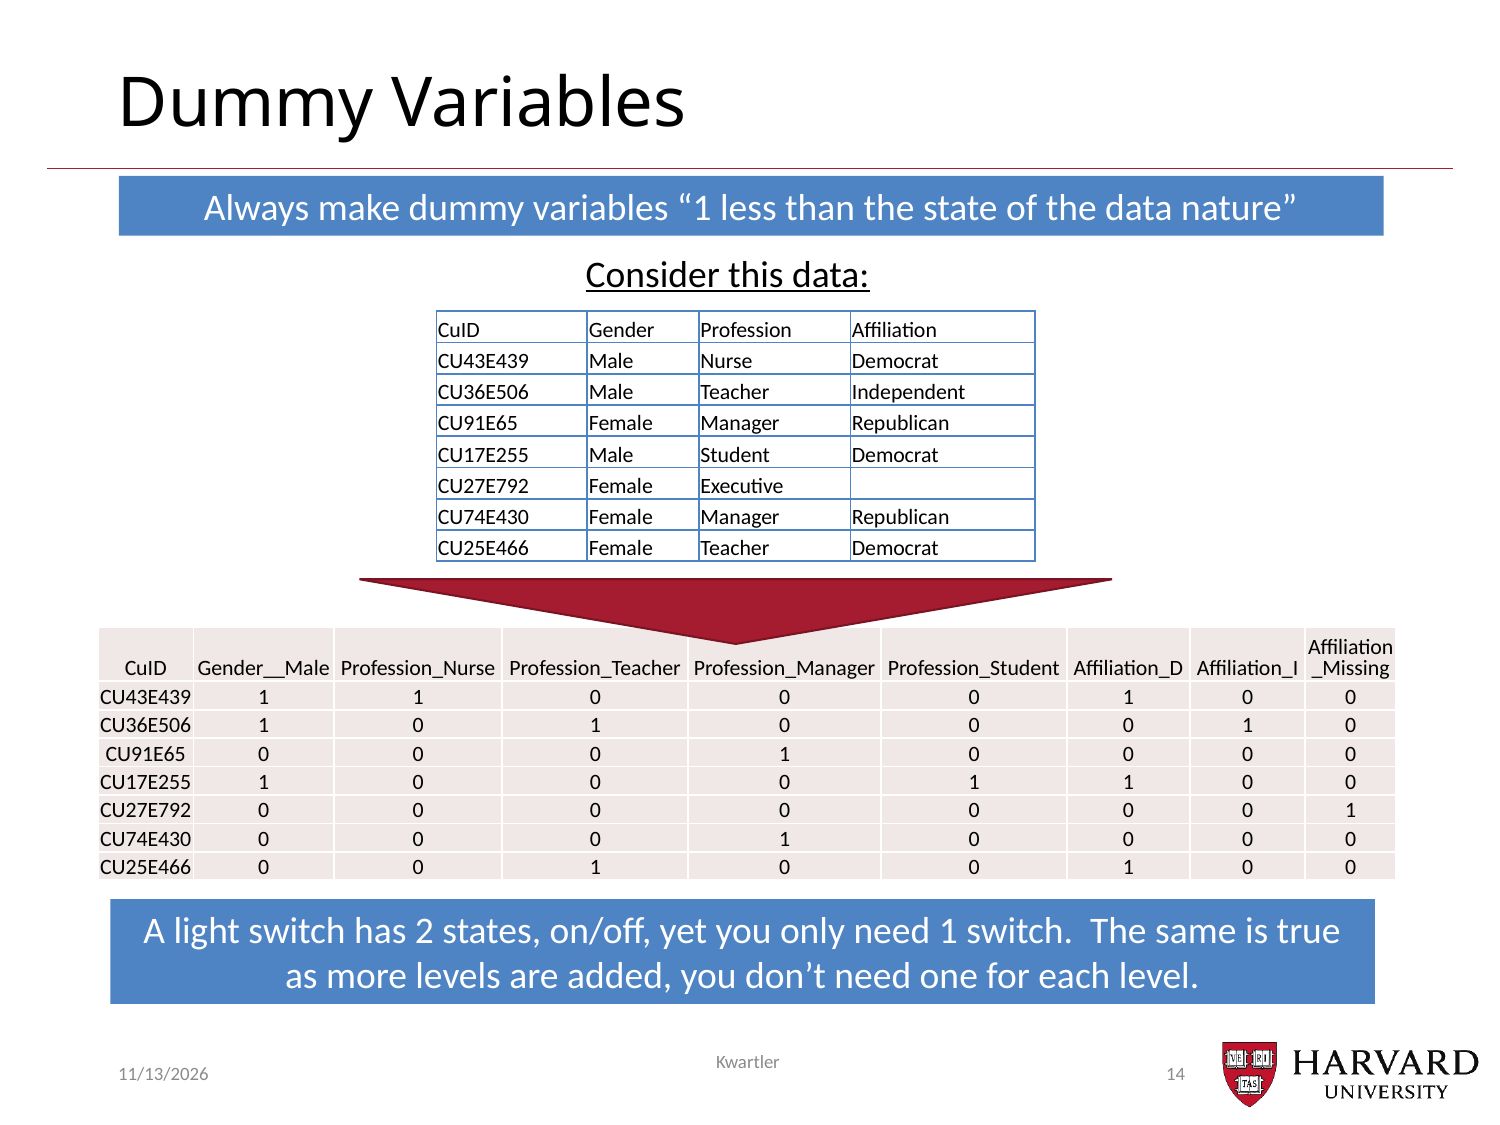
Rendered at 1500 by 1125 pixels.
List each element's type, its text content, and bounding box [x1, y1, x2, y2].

table_cell 0 [689, 796, 880, 823]
table_cell 0 [882, 796, 1066, 823]
table_cell 0 [335, 796, 501, 823]
table_cell 0 [194, 739, 333, 766]
table_header CuID [99, 628, 193, 680]
table_header Profession_Student [882, 628, 1066, 680]
table_cell Executive [700, 468, 850, 498]
table_cell 0 [1068, 824, 1189, 851]
table_cell 0 [1191, 824, 1304, 851]
text_box Kwartler [496, 1042, 1004, 1103]
table_cell CU36E506 [99, 711, 193, 737]
table_cell CU43E439 [99, 682, 193, 709]
table_cell 0 [1306, 682, 1395, 709]
table_cell 1 [194, 767, 333, 794]
table_cell 0 [689, 682, 880, 709]
table_cell CU91E65 [99, 739, 193, 766]
table_cell 0 [503, 682, 687, 709]
table_cell Teacher [700, 531, 850, 560]
table_cell CU74E430 [437, 500, 586, 529]
table_cell Democrat [851, 437, 1034, 467]
table_cell 0 [503, 824, 687, 851]
table_cell 0 [335, 711, 501, 737]
table_cell Male [588, 437, 698, 467]
table_cell 0 [1191, 767, 1304, 794]
table_cell 1 [1068, 767, 1189, 794]
table_cell 0 [194, 824, 333, 851]
table_cell 0 [503, 739, 687, 766]
table_cell 0 [1306, 767, 1395, 794]
table_cell 0 [1306, 824, 1395, 851]
table_header CuID [437, 312, 586, 342]
table_header Profession_Nurse [335, 628, 501, 680]
table_cell 0 [882, 682, 1066, 709]
text_box Always make dummy variables “1 less than the state of the data nature” [118, 175, 1384, 236]
table_cell 0 [1191, 682, 1304, 709]
table_header Profession [700, 312, 850, 342]
table_header Affiliation_I [1191, 628, 1304, 680]
table_cell 1 [194, 682, 333, 709]
table_cell 0 [1068, 739, 1189, 766]
slide_number 14 [1059, 1042, 1200, 1103]
table_cell 0 [1306, 853, 1395, 879]
table_cell 0 [689, 853, 880, 879]
table_cell Democrat [851, 531, 1034, 560]
table_cell 0 [882, 711, 1066, 737]
table_cell 1 [335, 682, 501, 709]
table_cell Male [588, 343, 698, 373]
table_cell 0 [503, 767, 687, 794]
table_cell 1 [503, 853, 687, 879]
text_box Consider this data: [570, 242, 885, 303]
table_cell 0 [1191, 853, 1304, 879]
table_cell 0 [1068, 796, 1189, 823]
table_cell Teacher [700, 375, 850, 404]
table_cell CU17E255 [99, 767, 193, 794]
table_cell 1 [1306, 796, 1395, 823]
table_header Affiliation [851, 312, 1034, 342]
table_header Gender__Male [194, 628, 333, 680]
table_cell Republican [851, 500, 1034, 529]
table_cell Independent [851, 375, 1034, 404]
table_cell 1 [689, 739, 880, 766]
text_box [359, 578, 1113, 645]
table_cell 0 [882, 739, 1066, 766]
table_cell 1 [1068, 682, 1189, 709]
table_cell Manager [700, 500, 850, 529]
table_cell Republican [851, 406, 1034, 435]
table_cell 0 [194, 853, 333, 879]
table_cell Female [588, 468, 698, 498]
table_cell 0 [689, 711, 880, 737]
table_cell 0 [689, 767, 880, 794]
table_cell 1 [1191, 711, 1304, 737]
table_cell 0 [1191, 739, 1304, 766]
table_cell 0 [194, 796, 333, 823]
table_cell CU27E792 [437, 468, 586, 498]
table_cell Female [588, 531, 698, 560]
table_cell CU91E65 [437, 406, 586, 435]
table_cell 1 [1068, 853, 1189, 879]
table_header Profession_Teacher [503, 628, 687, 680]
table_cell 0 [503, 796, 687, 823]
table_cell 1 [689, 824, 880, 851]
table_header Affiliation_Missing [1306, 628, 1395, 680]
table_header Profession_Manager [689, 628, 880, 680]
table_cell 0 [882, 853, 1066, 879]
table_cell CU74E430 [99, 824, 193, 851]
table_cell [851, 468, 1034, 498]
table_cell 0 [335, 739, 501, 766]
picture [1200, 1024, 1500, 1125]
table_cell CU27E792 [99, 796, 193, 823]
table_cell 0 [1068, 711, 1189, 737]
table_cell 0 [1191, 796, 1304, 823]
table_cell CU43E439 [437, 343, 586, 373]
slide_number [103, 1042, 441, 1103]
table_cell 0 [882, 824, 1066, 851]
table_cell 0 [335, 853, 501, 879]
table_header Gender [588, 312, 698, 342]
table_cell Female [588, 500, 698, 529]
table_cell Democrat [851, 343, 1034, 373]
table_cell 0 [335, 767, 501, 794]
table_cell 1 [194, 711, 333, 737]
table_cell 0 [335, 824, 501, 851]
table_cell Manager [700, 406, 850, 435]
table_cell 0 [1306, 711, 1395, 737]
table_cell 1 [882, 767, 1066, 794]
table_cell Female [588, 406, 698, 435]
table_cell CU36E506 [437, 375, 586, 404]
table_cell CU17E255 [437, 437, 586, 467]
table_cell 1 [503, 711, 687, 737]
table_cell 0 [1306, 739, 1395, 766]
table_cell CU25E466 [437, 531, 586, 560]
title Dummy Variables [103, 59, 1397, 157]
table_cell CU25E466 [99, 853, 193, 879]
table_cell Nurse [700, 343, 850, 373]
table_cell Student [700, 437, 850, 467]
table_cell Male [588, 375, 698, 404]
table_header Affiliation_D [1068, 628, 1189, 680]
text_box A light switch has 2 states, on/off, yet you only need 1 switch. The same is true as more levels are added, you don’t need one for each level. [110, 899, 1375, 1004]
